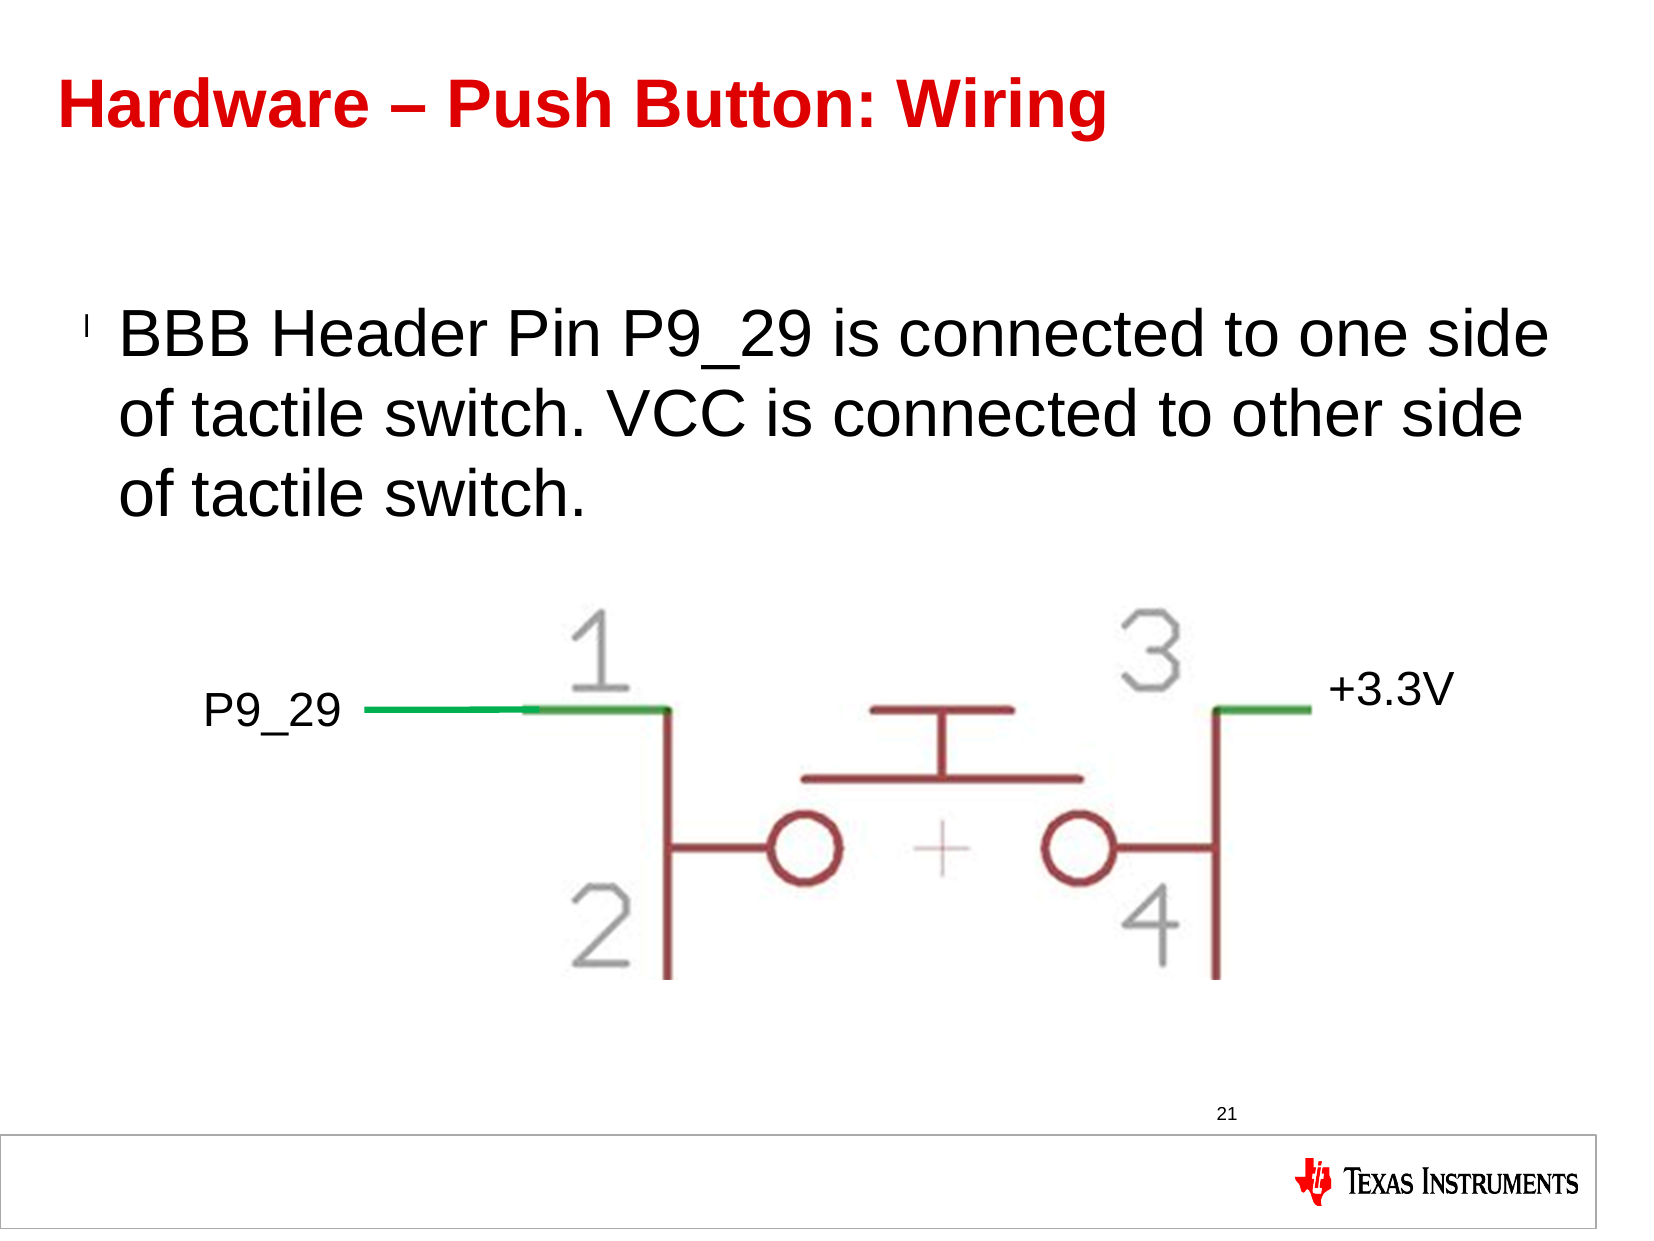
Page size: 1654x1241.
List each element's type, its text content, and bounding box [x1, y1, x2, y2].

text_box Hardware – Push Button: Wiring [41, 25, 1572, 174]
text_box +3.3V [1321, 649, 1471, 723]
picture [1295, 1158, 1578, 1206]
picture [514, 582, 1318, 983]
text_box [60, 189, 1592, 1084]
text_box <number> [1201, 1093, 1587, 1132]
text_box BBB Header Pin P9_29 is connected to one side of tactile switch. VCC is connected to other side of tactile switch. [82, 290, 1571, 1010]
text_box P9_29 [188, 671, 358, 745]
